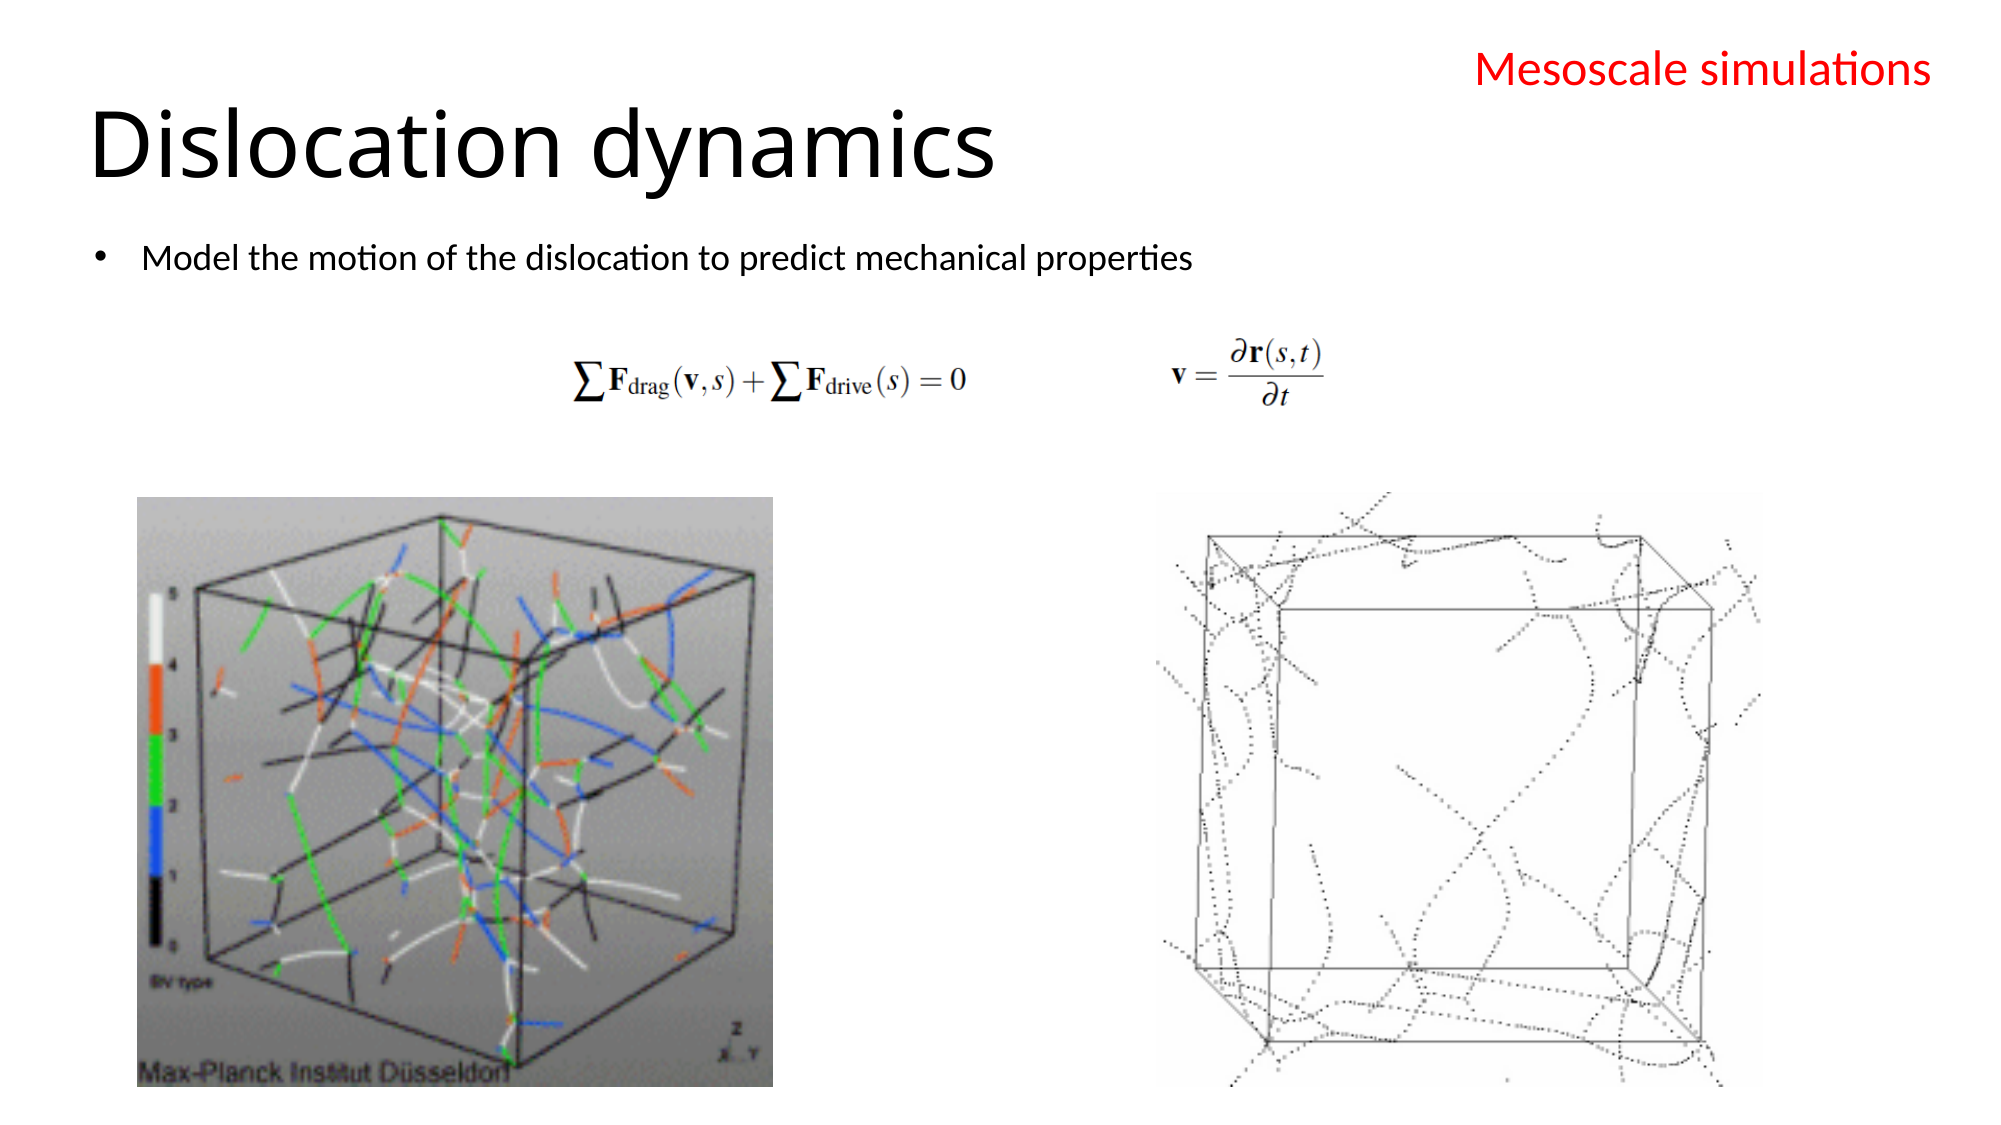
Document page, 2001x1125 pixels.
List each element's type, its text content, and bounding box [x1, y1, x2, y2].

text_box Model the motion of the dislocation to predict mechanical properties [79, 225, 1210, 286]
picture [1130, 331, 1354, 417]
picture [137, 497, 773, 1087]
picture [1156, 492, 1763, 1087]
text_box Mesoscale simulations [1459, 28, 2000, 103]
title Dislocation dynamics [72, 38, 1798, 257]
picture [554, 346, 992, 418]
